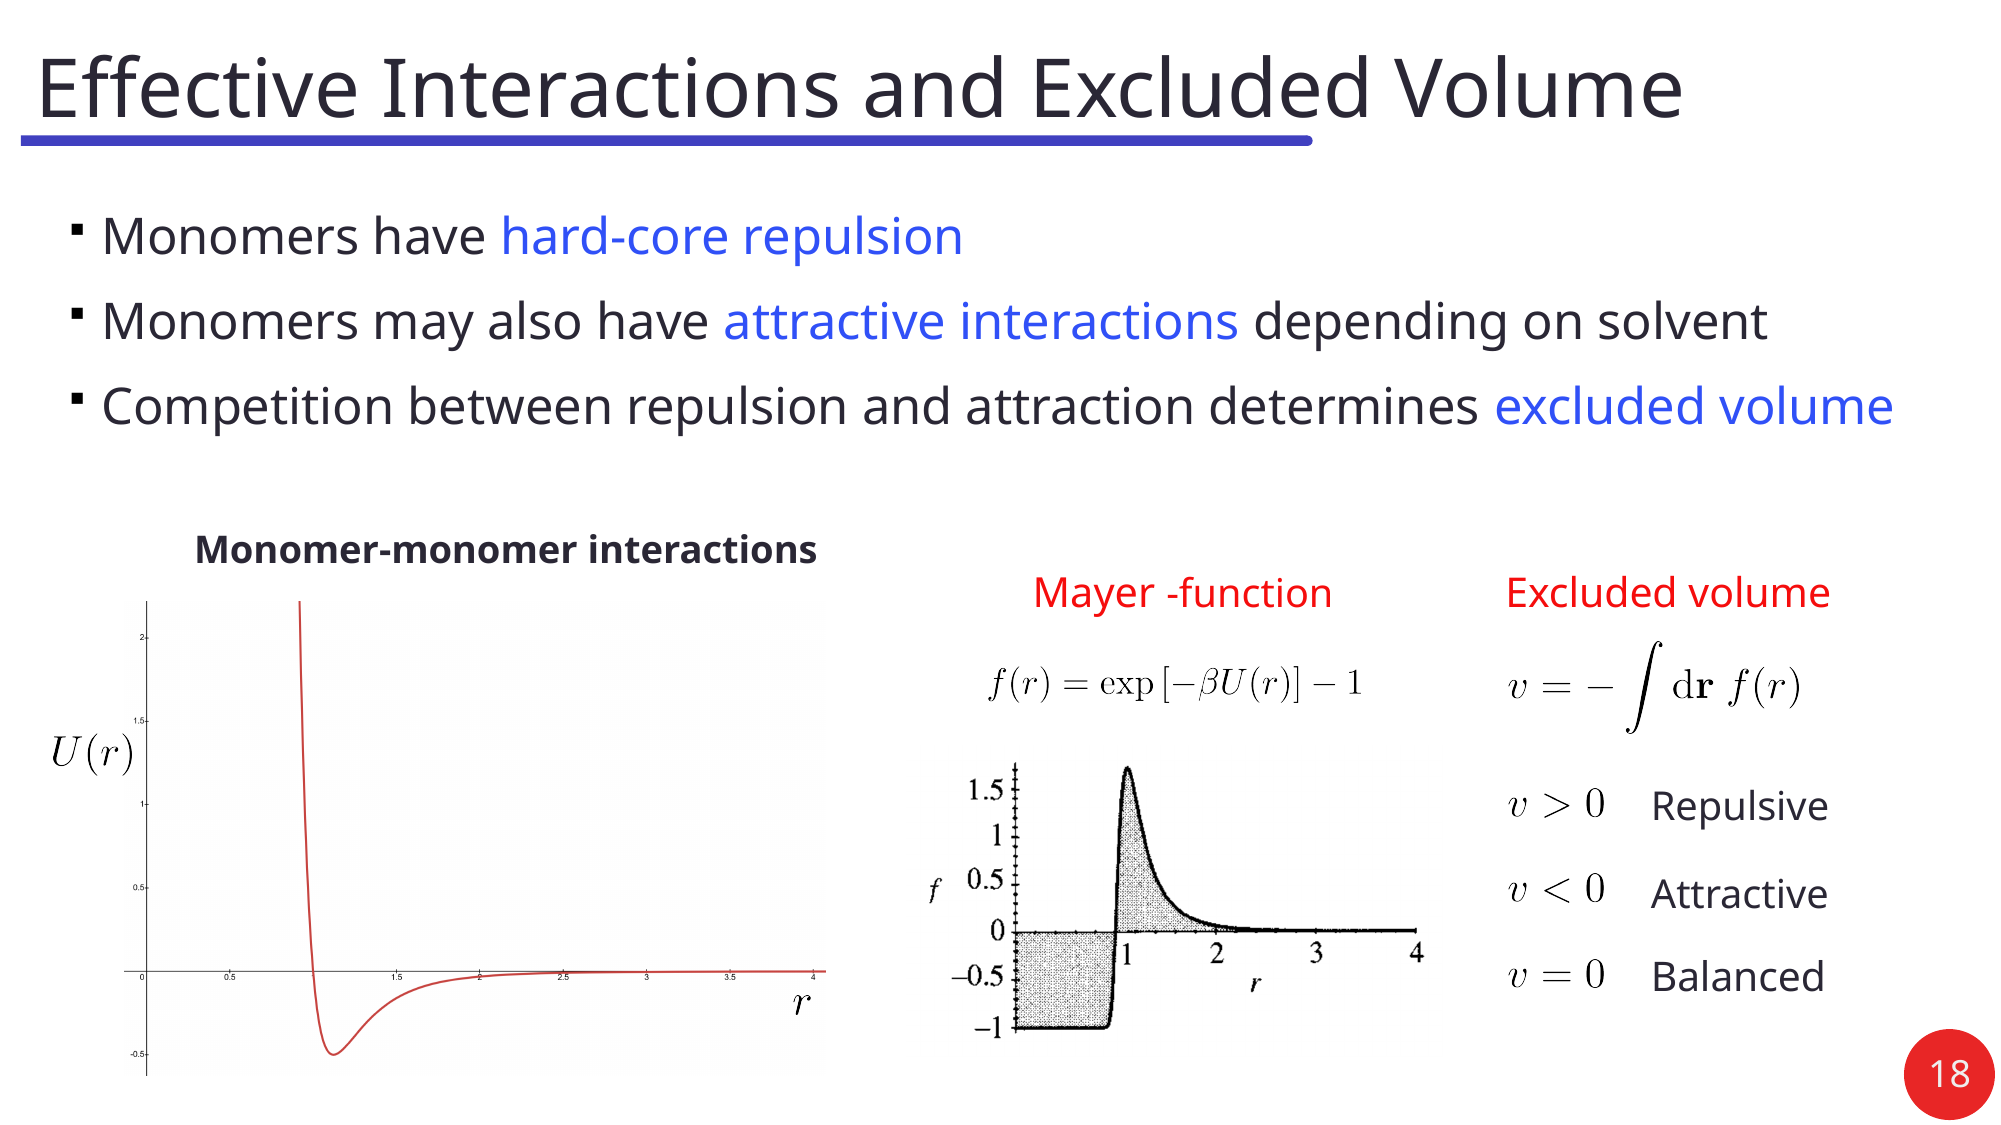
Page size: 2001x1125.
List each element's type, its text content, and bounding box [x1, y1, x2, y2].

picture [1508, 641, 1799, 734]
picture [1508, 788, 1604, 818]
picture [53, 601, 826, 1076]
picture [988, 666, 1361, 703]
picture [1508, 873, 1604, 903]
text_box Repulsive [1635, 768, 1846, 839]
picture [906, 745, 1443, 1057]
list Monomers have hard-core repulsion Monomers may also have attractive interactions depending on solvent Competition between repulsion and attraction determines excluded volume [53, 190, 1939, 496]
slide_number 18 [1879, 1041, 2000, 1110]
title Effective Interactions and Excluded Volume [20, 16, 1715, 142]
picture [1508, 959, 1604, 988]
text_box Excluded volume [1490, 553, 1851, 624]
text_box Balanced [1635, 938, 1846, 1009]
text_box Attractive [1635, 856, 1846, 927]
text_box Monomer-monomer interactions [179, 513, 846, 584]
